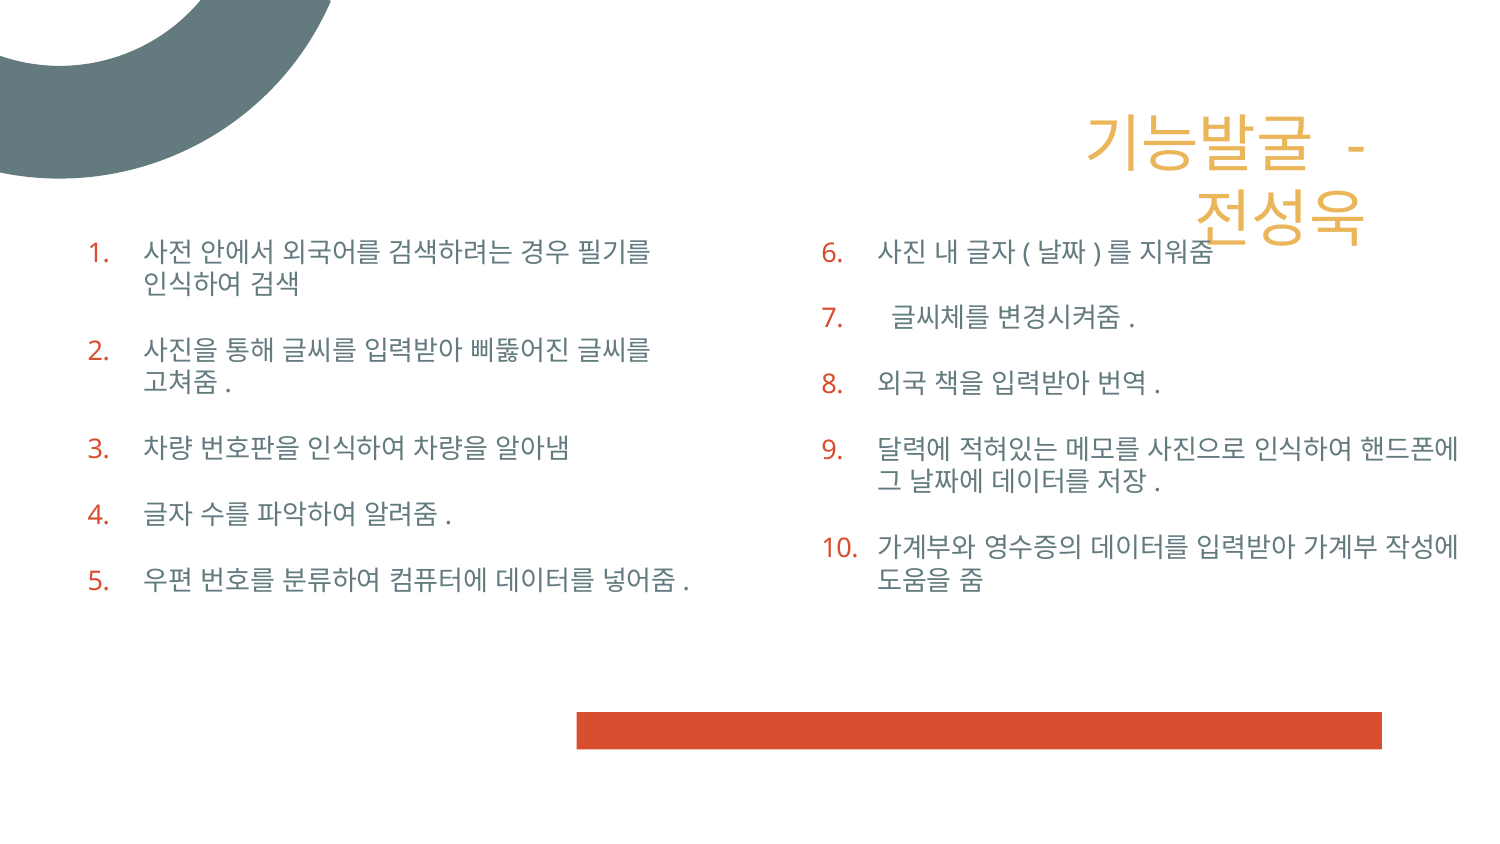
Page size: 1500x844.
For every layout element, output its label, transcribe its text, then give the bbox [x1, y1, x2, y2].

subtitle 사전 안에서 외국어를 검색하려는 경우 필기를 인식하여 검색 사진을 통해 글씨를 입력받아 삐뚫어진 글씨를 고쳐줌. 차량 번호판을 인식하여 차량을 알아냄 글자 수를 파악하여 알려줌. 우편 번호를 분류하여 컴퓨터에 데이터를 넣어줌. [51, 219, 742, 734]
text_box 사진 내 글자(날짜)를 지워줌 글씨체를 변경시켜줌. 외국 책을 입력받아 번역. 달력에 적혀있는 메모를 사진으로 인식하여 핸드폰에 그 날짜에 데이터를 저장. 가계부와 영수증의 데이터를 입력받아 가계부 작성에 도움을 줌 [785, 219, 1476, 710]
title 기능발굴 - 전성욱 [879, 88, 1382, 183]
